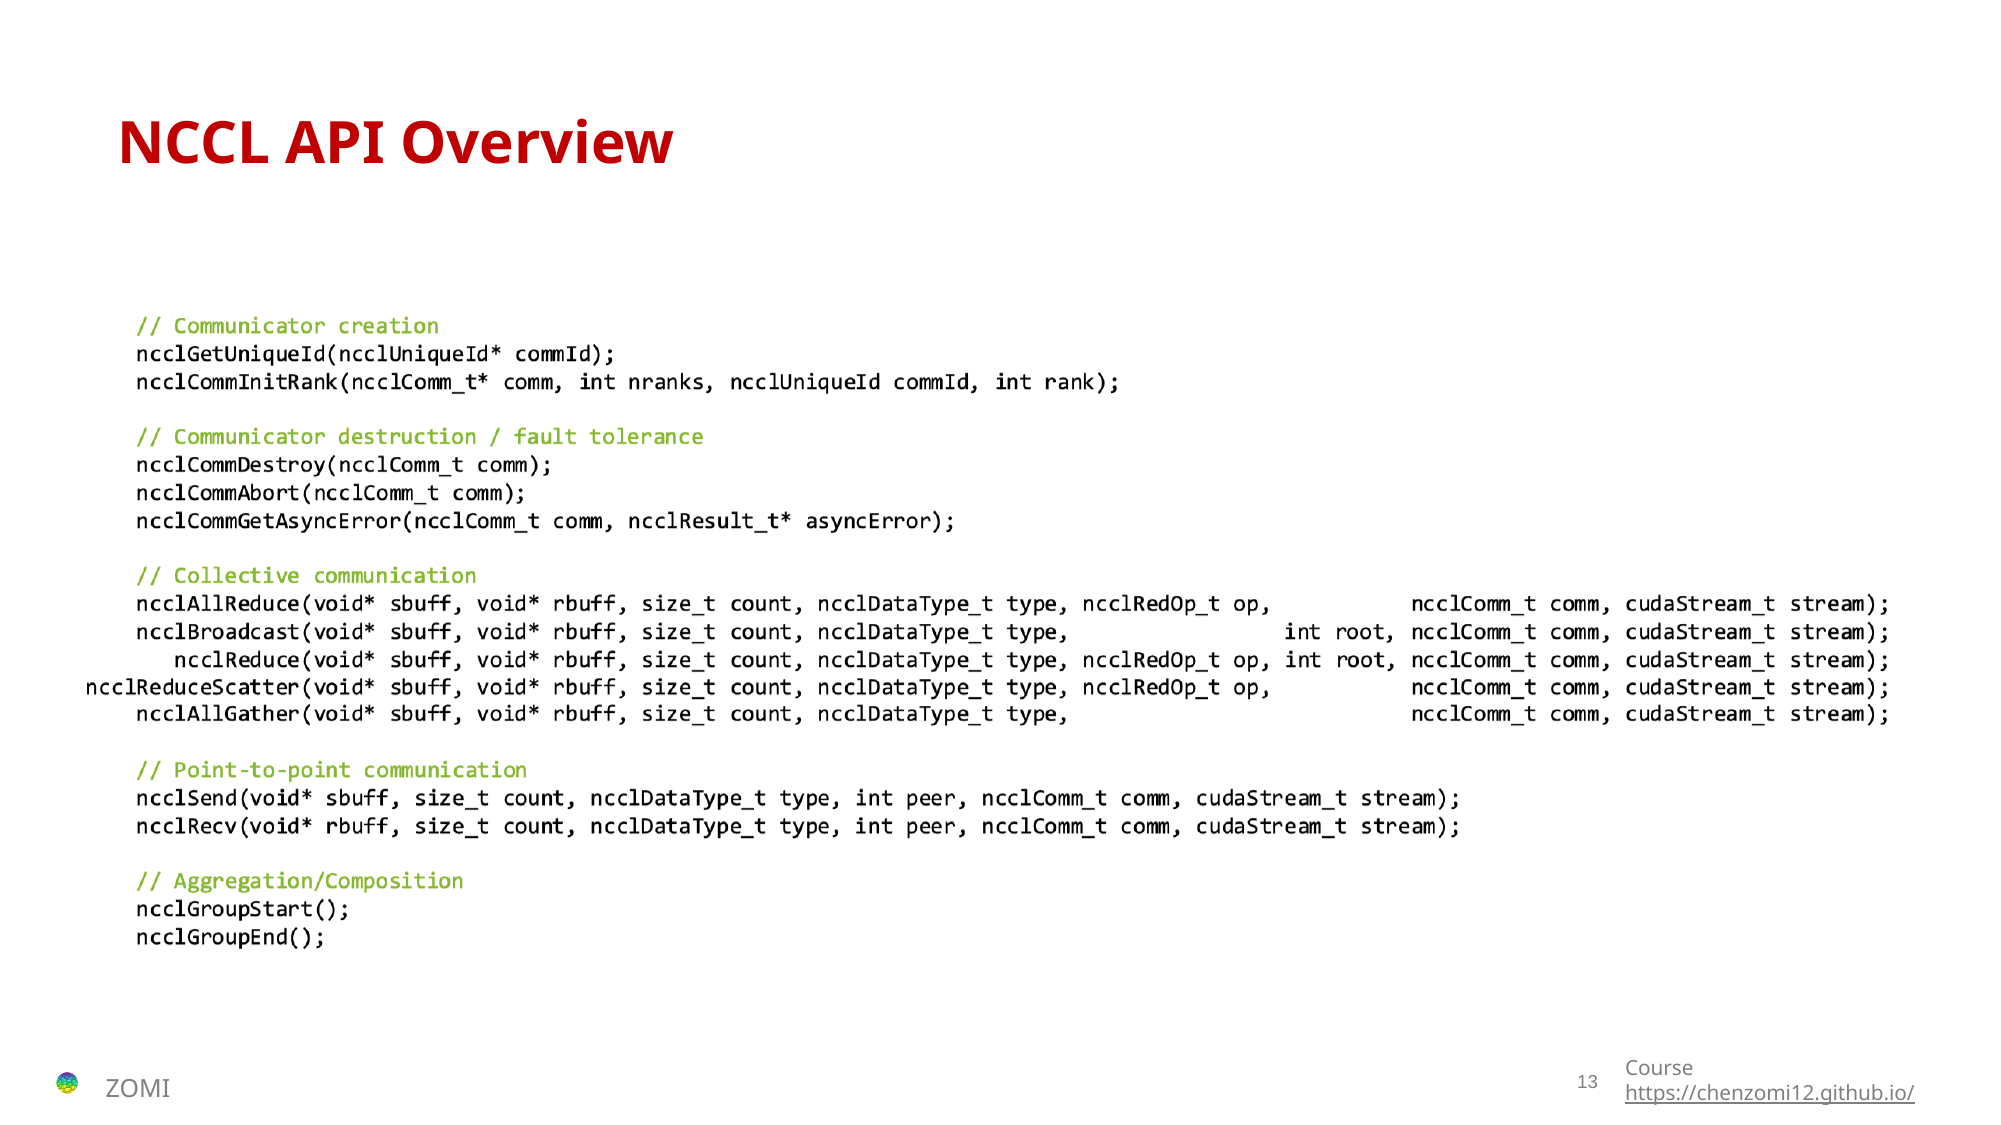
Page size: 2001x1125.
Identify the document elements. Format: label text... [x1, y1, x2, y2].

title NCCL API Overview [102, 91, 1901, 189]
picture [79, 301, 1924, 963]
picture [57, 1073, 77, 1093]
